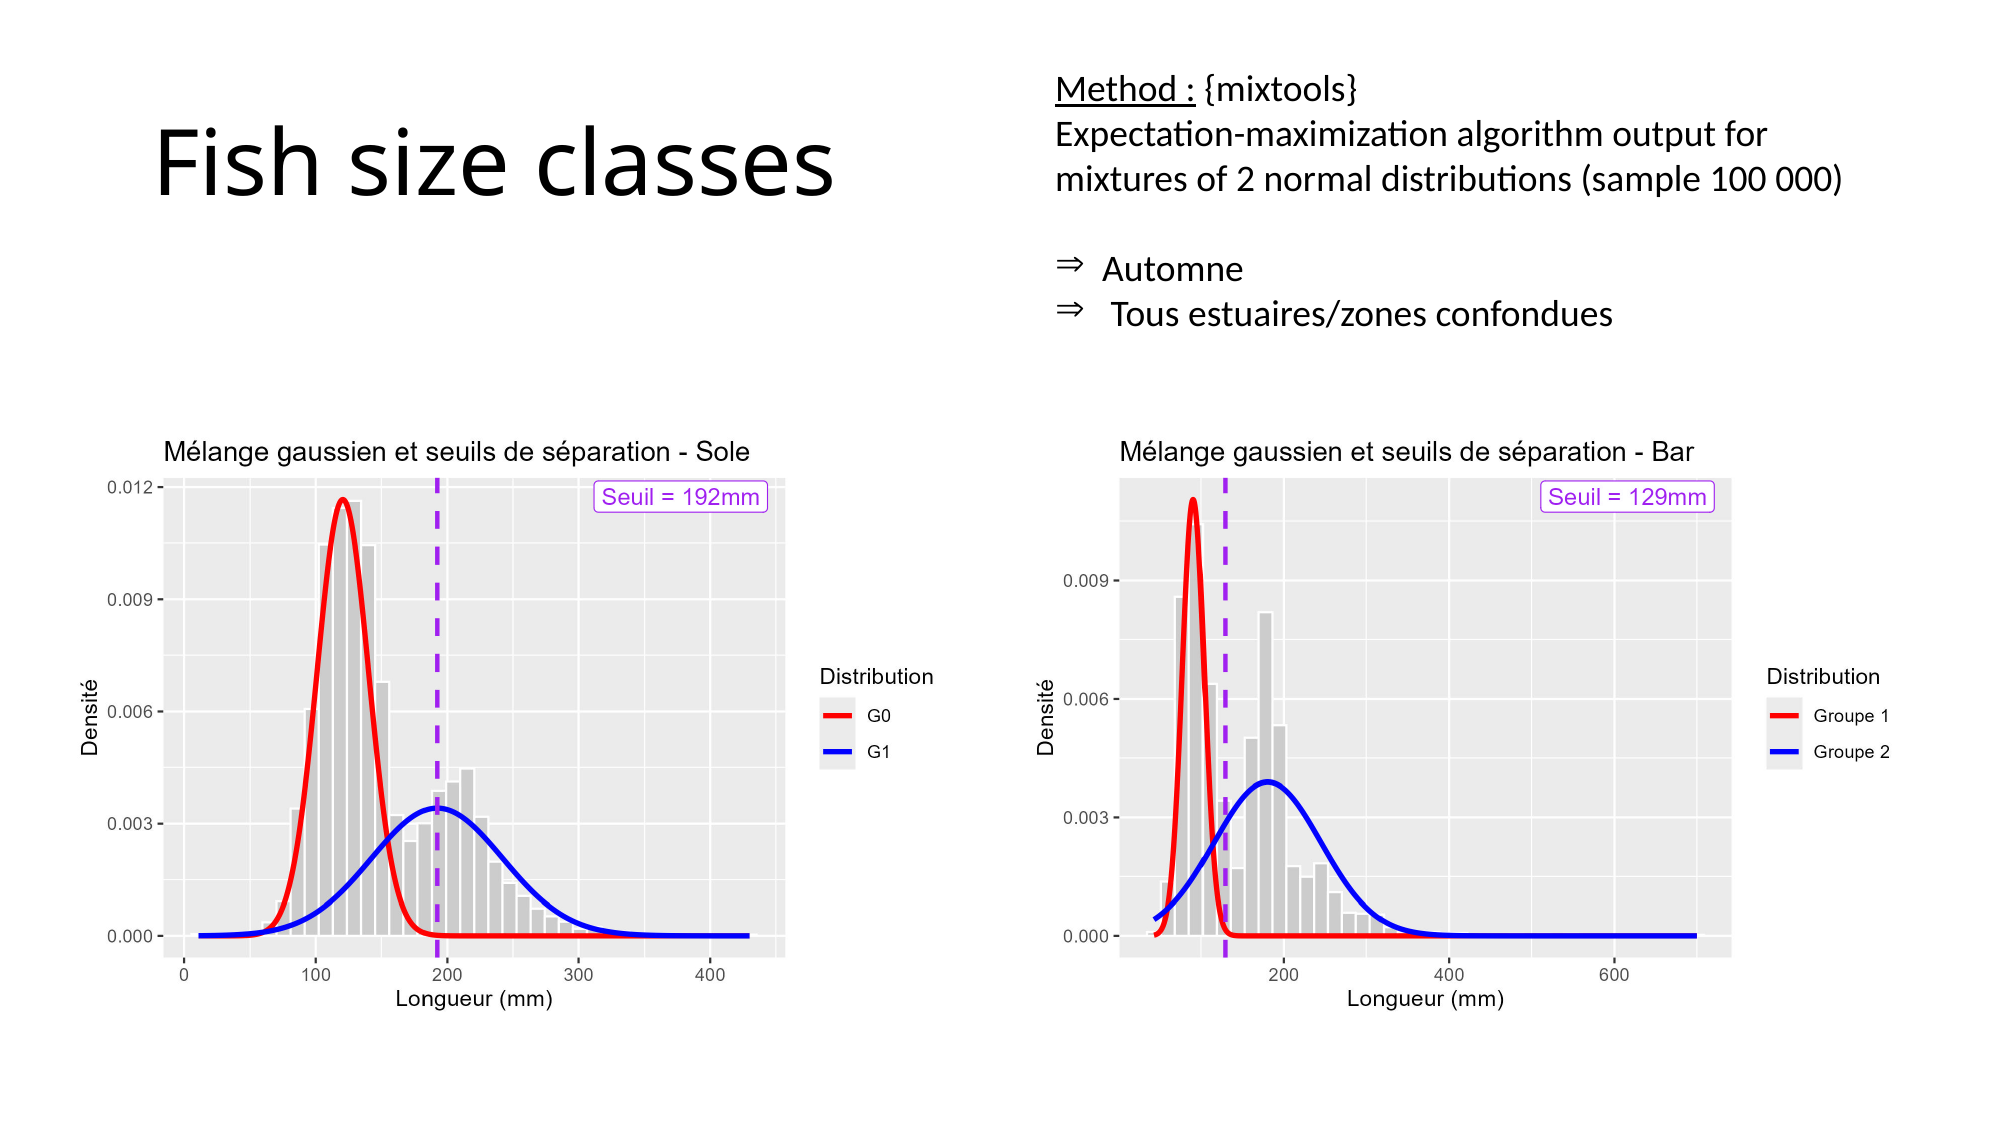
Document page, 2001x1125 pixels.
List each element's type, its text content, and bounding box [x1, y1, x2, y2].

title Fish size classes [137, 56, 1040, 275]
picture [1025, 429, 1913, 1022]
picture [69, 429, 957, 1022]
text_box Method : {mixtools} Expectation-maximization algorithm output for mixtures of 2 normal distributions (sample 100 000) Automne Tous estuaires/zones confondues [1040, 56, 1913, 342]
